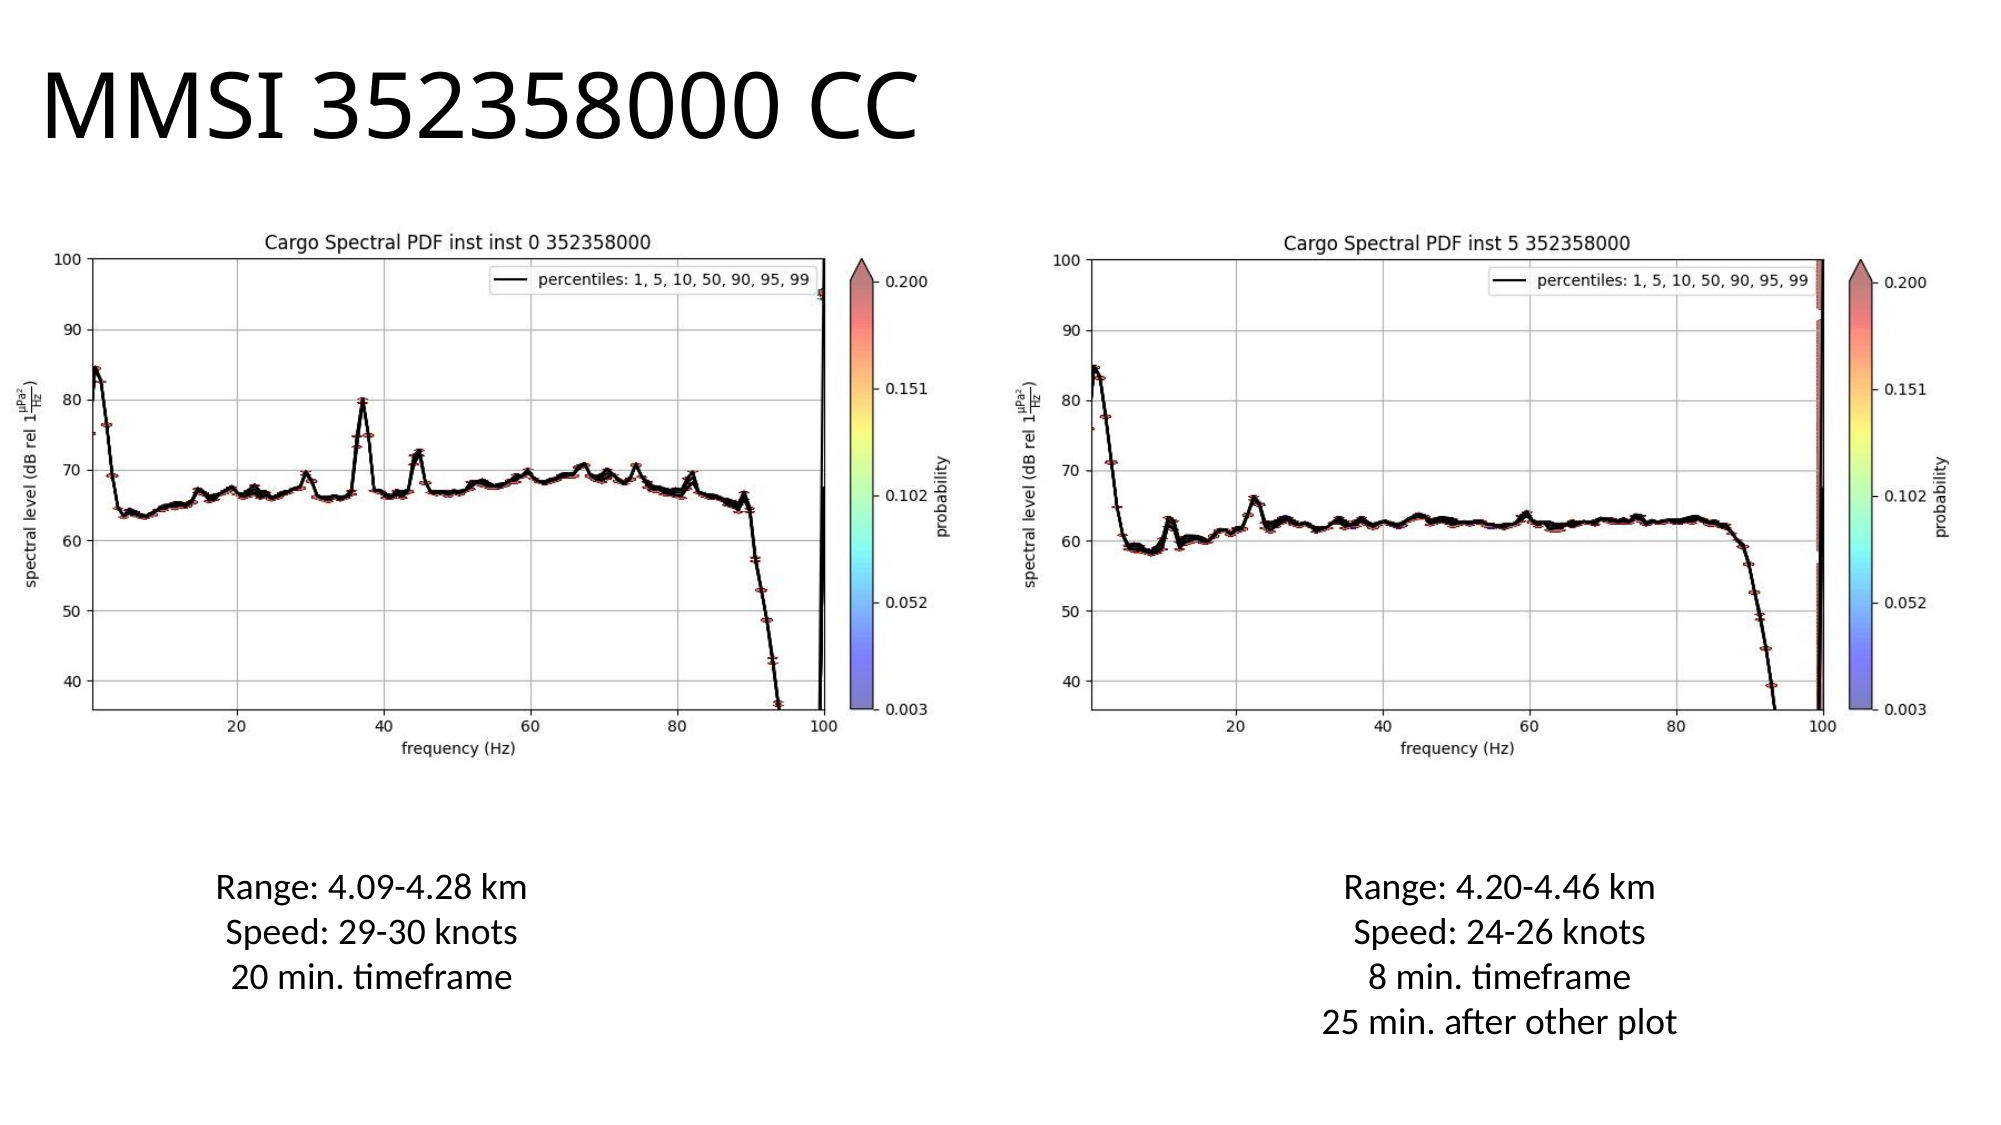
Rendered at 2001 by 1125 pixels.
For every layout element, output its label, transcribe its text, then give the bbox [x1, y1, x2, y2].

text_box Range: 4.09-4.28 km Speed: 29-30 knots 20 min. timeframe [166, 854, 577, 1005]
title MMSI 352358000 CC [24, 0, 1221, 218]
picture [0, 217, 2000, 775]
text_box Range: 4.20-4.46 km Speed: 24-26 knots 8 min. timeframe 25 min. after other plot [1294, 854, 1706, 1050]
